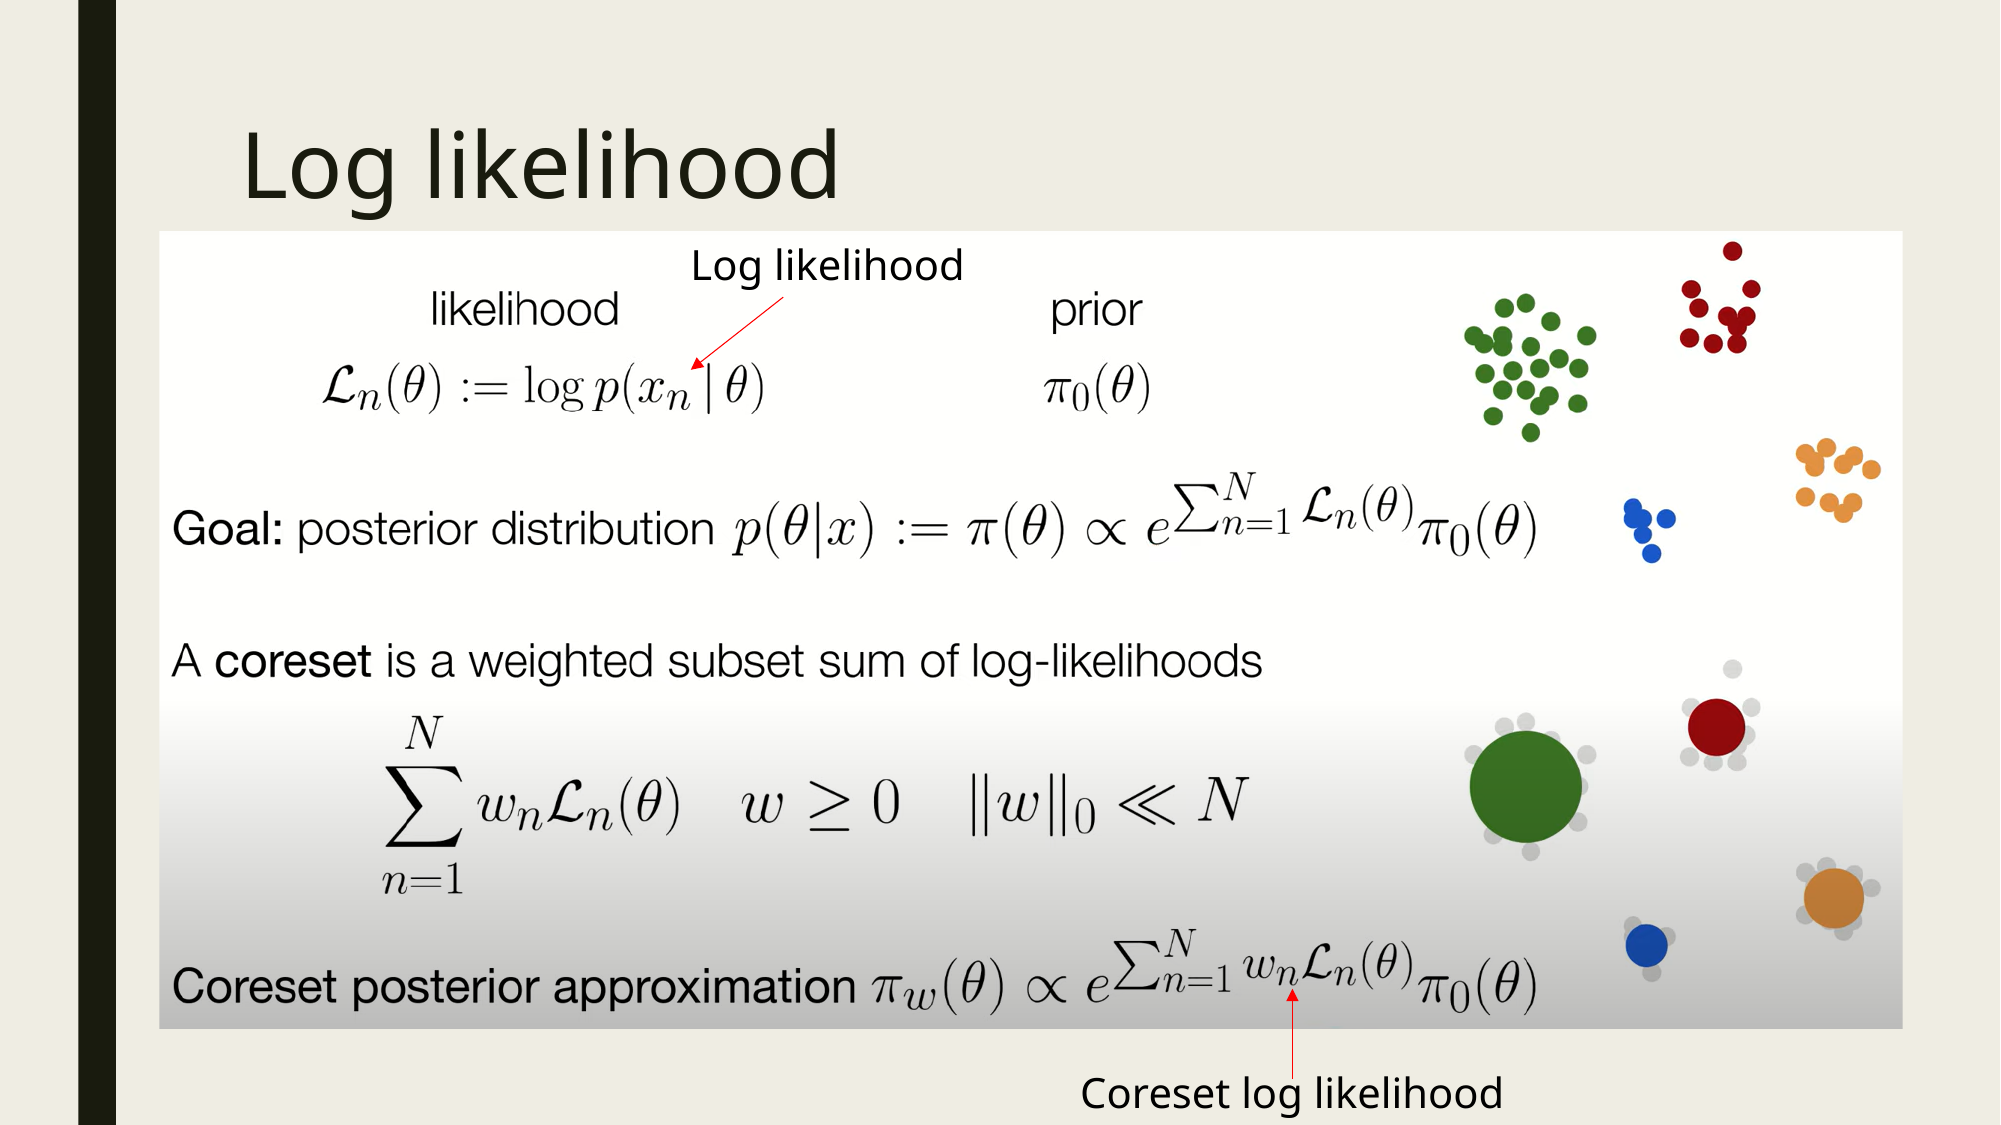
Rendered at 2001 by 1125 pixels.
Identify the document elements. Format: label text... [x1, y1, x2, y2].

title Log likelihood [225, 112, 1800, 231]
text_box Coreset log likelihood [1065, 1059, 1520, 1125]
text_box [690, 297, 784, 370]
picture [159, 231, 1903, 1029]
